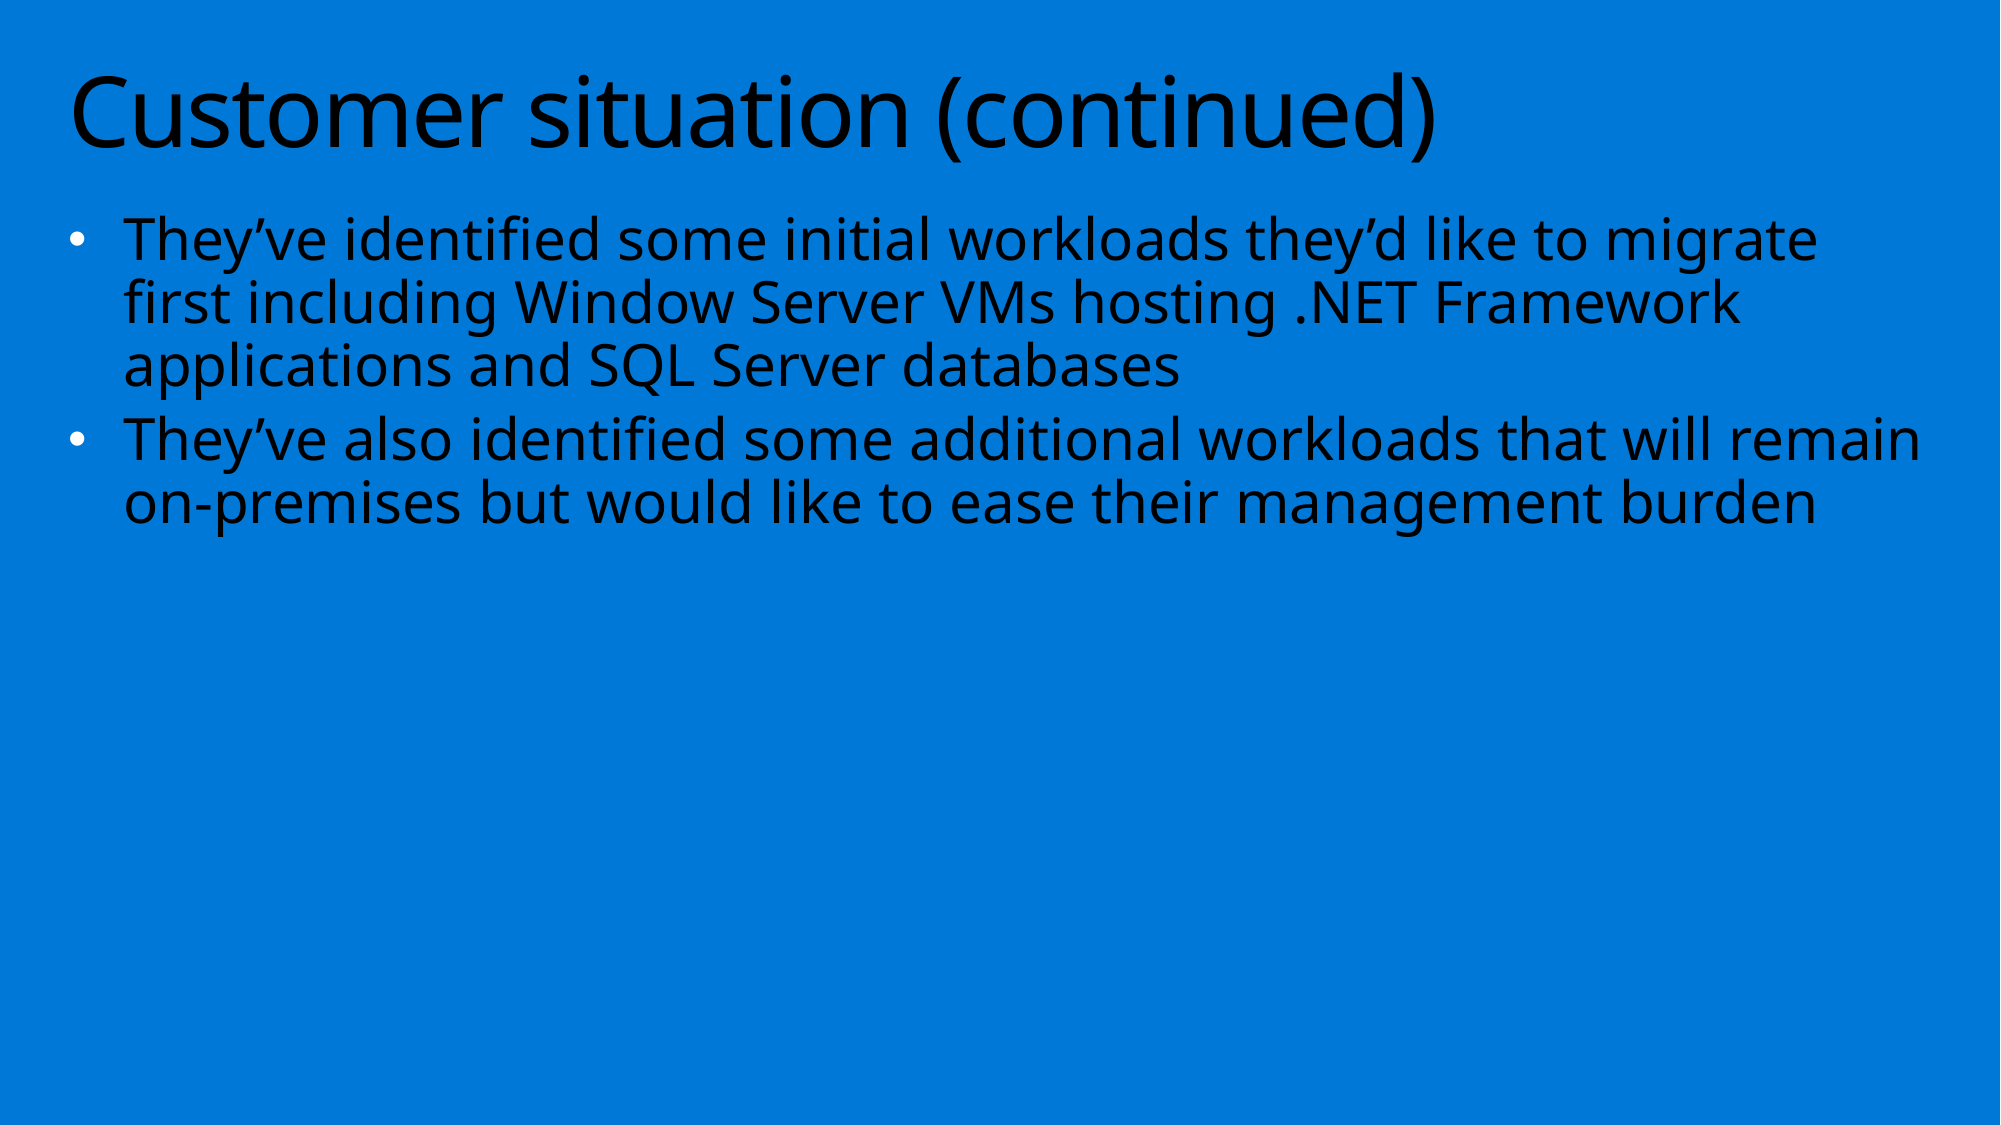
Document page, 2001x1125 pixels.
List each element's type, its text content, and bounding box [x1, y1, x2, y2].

list They’ve identified some initial workloads they’d like to migrate first including Window Server VMs hosting .NET Framework applications and SQL Server databases They’ve also identified some additional workloads that will remain on-premises but would like to ease their management burden [44, 195, 1956, 558]
title Customer situation (continued) [44, 47, 1957, 196]
